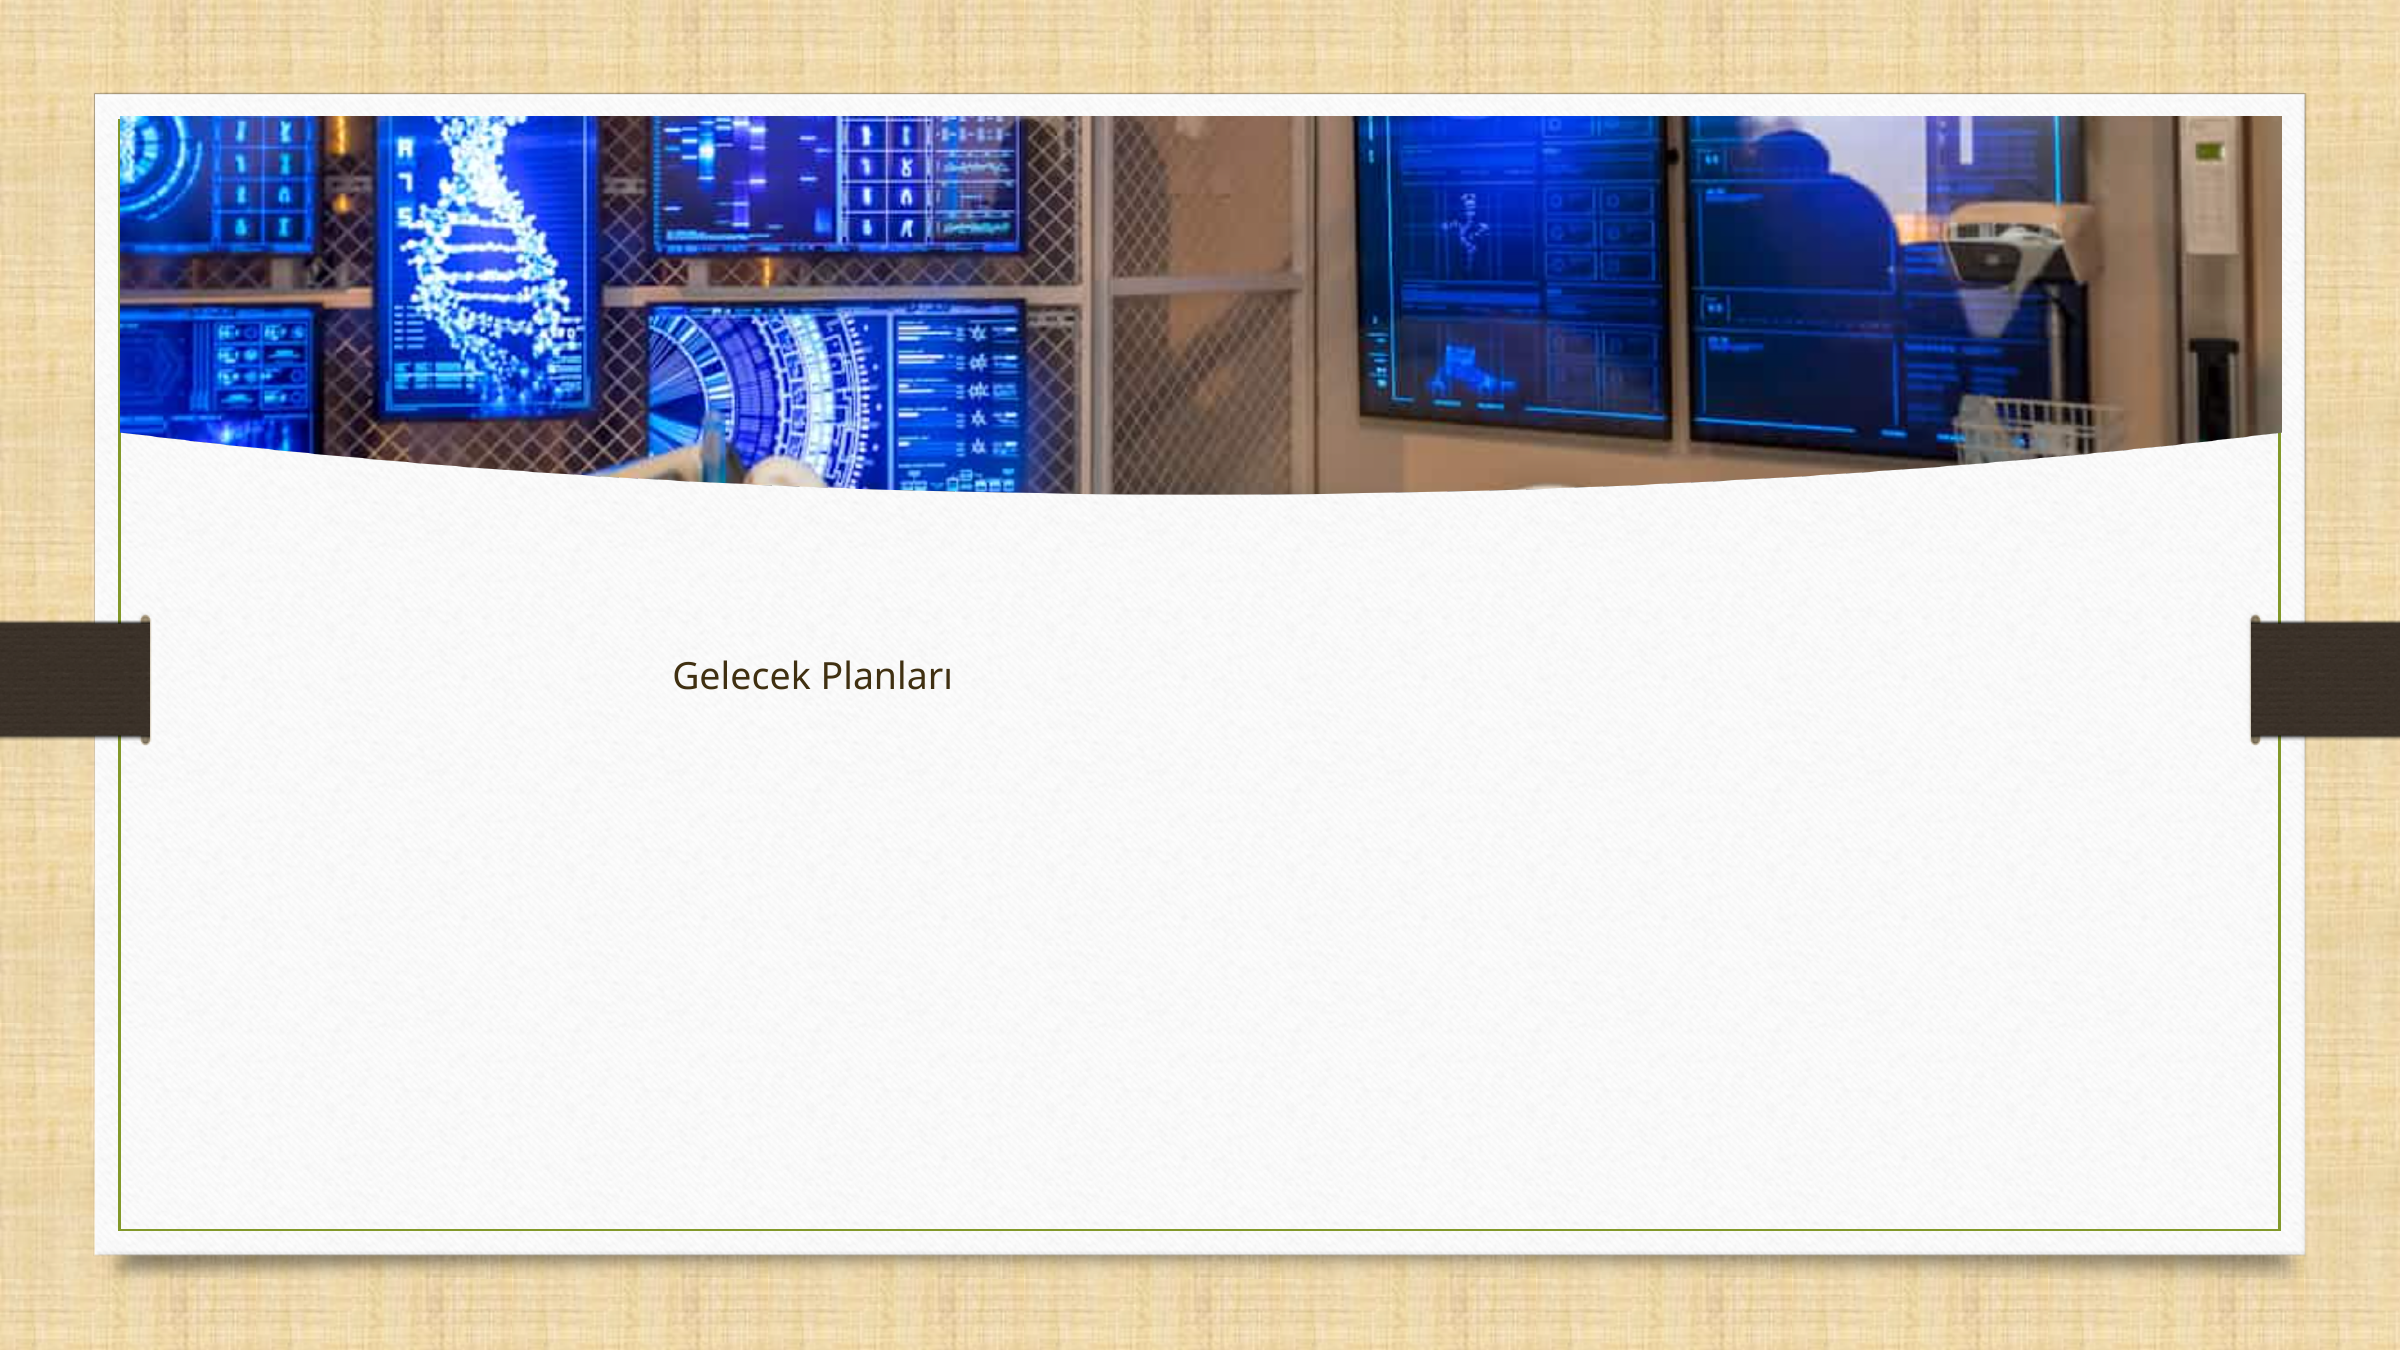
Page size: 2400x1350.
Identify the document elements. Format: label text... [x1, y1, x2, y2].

picture [0, 0, 2400, 1350]
text_box Gelecek Planları [657, 644, 1861, 705]
